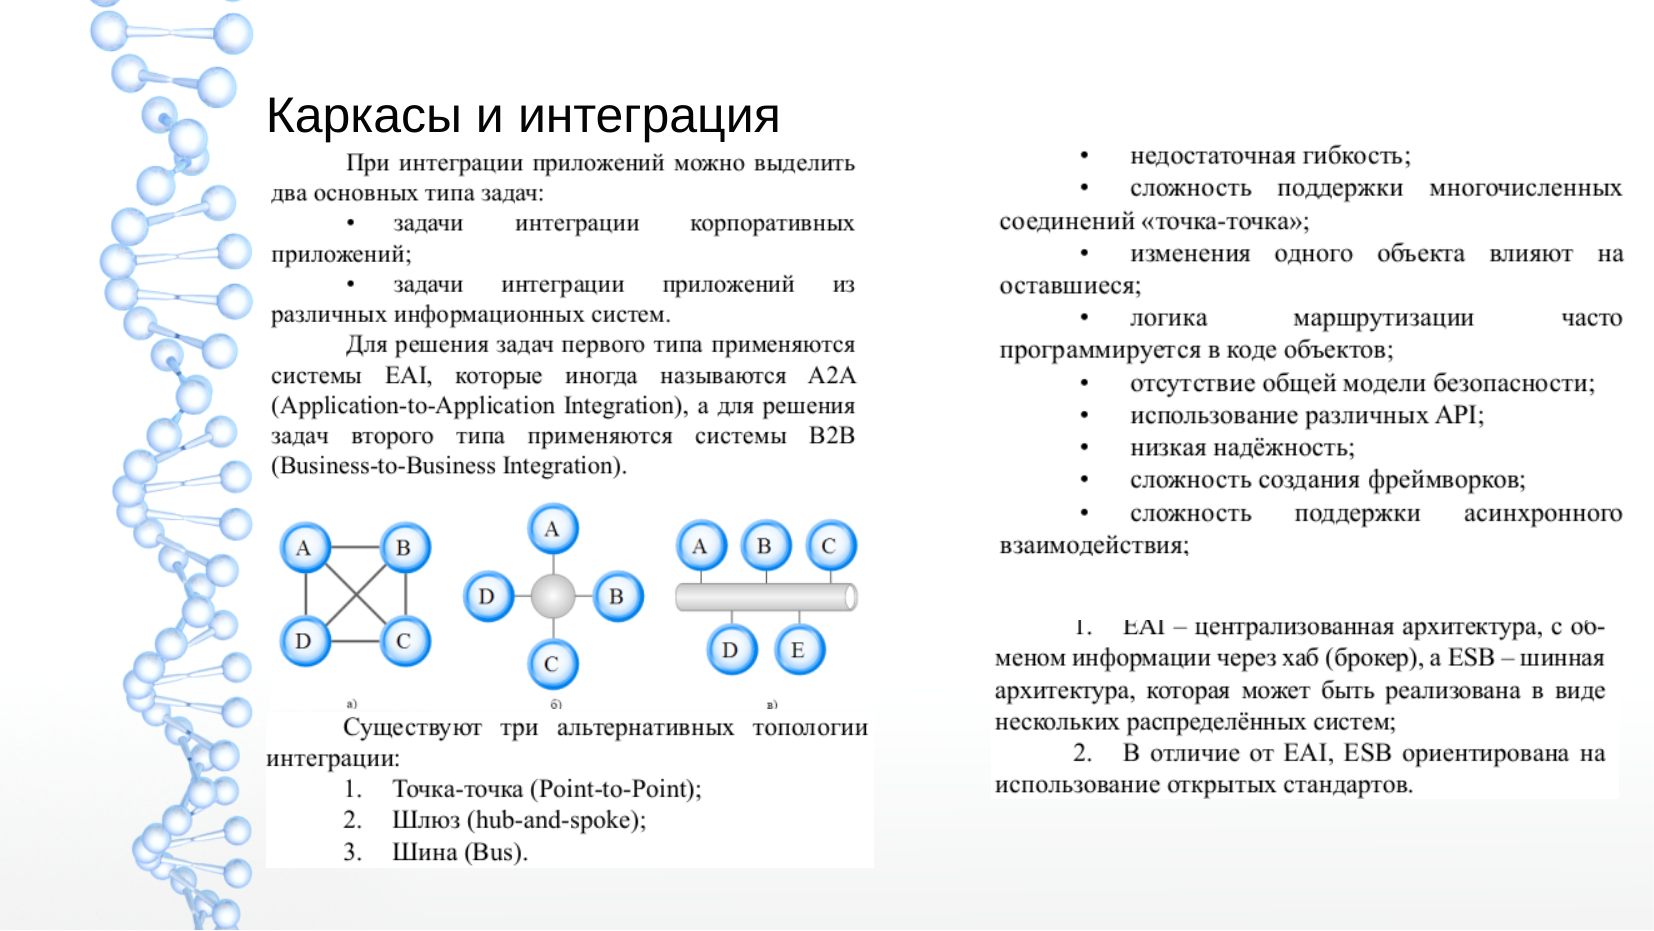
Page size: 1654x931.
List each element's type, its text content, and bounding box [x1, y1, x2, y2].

text_box Каркасы и интеграция [265, 35, 1595, 189]
picture [0, 0, 1654, 930]
